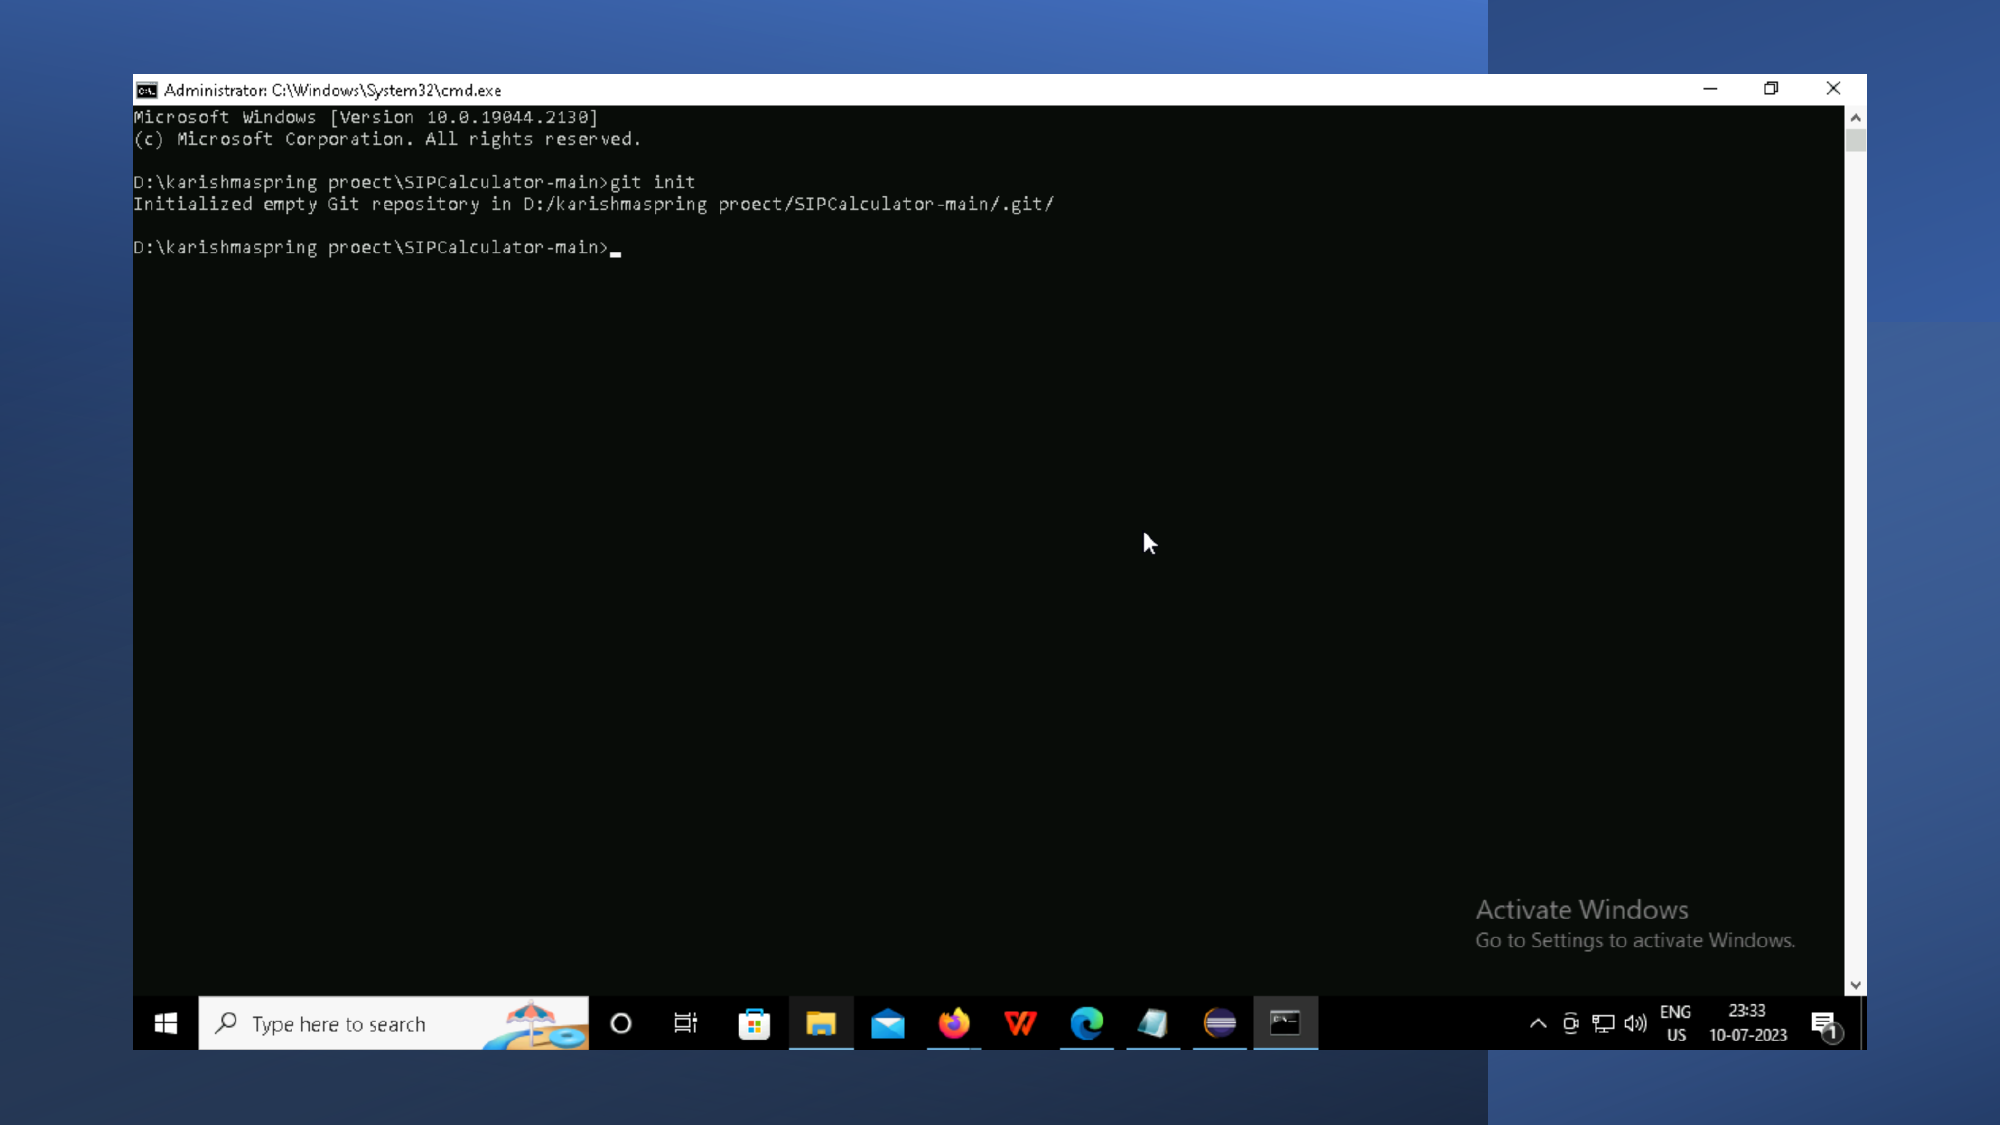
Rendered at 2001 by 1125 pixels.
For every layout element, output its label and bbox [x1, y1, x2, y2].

text_box [0, 321, 2000, 1125]
picture [133, 74, 1867, 1050]
text_box [1489, 0, 2000, 321]
text_box [0, 0, 1489, 321]
